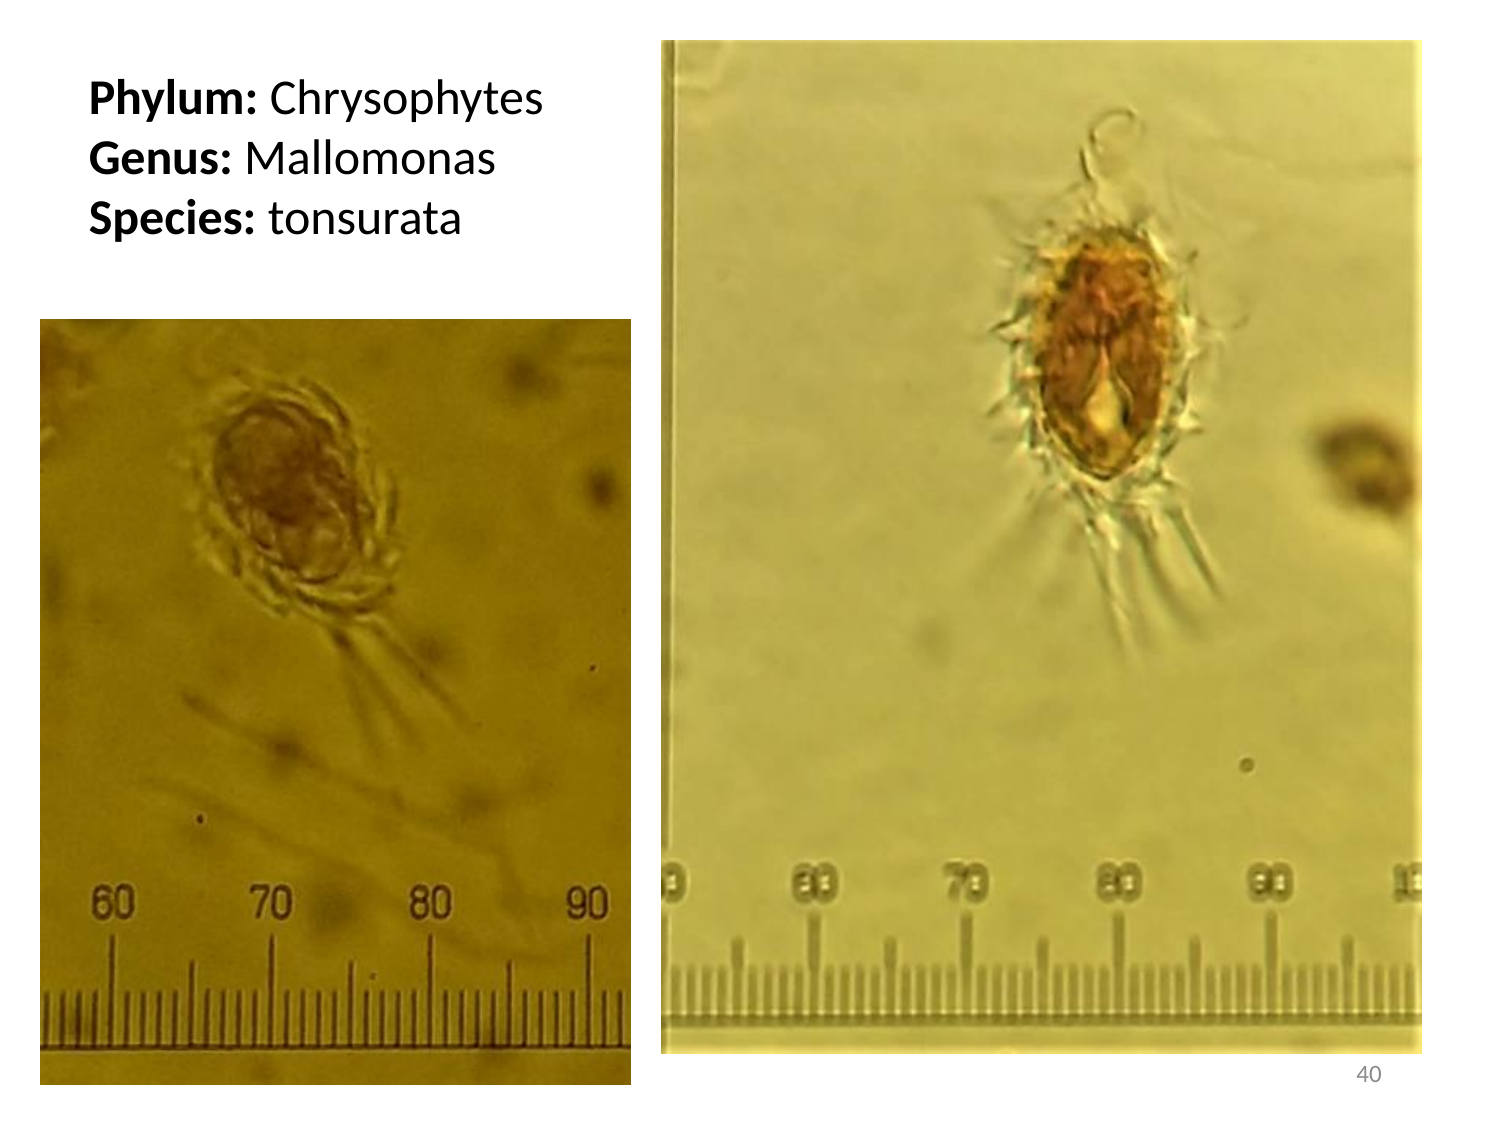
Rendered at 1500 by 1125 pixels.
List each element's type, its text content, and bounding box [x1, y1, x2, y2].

slide_number 40 [1059, 1054, 1397, 1103]
picture [661, 40, 1422, 1054]
text_box Phylum: Chrysophytes Genus: Mallomonas Species: tonsurata [73, 56, 661, 252]
picture [40, 319, 631, 1085]
